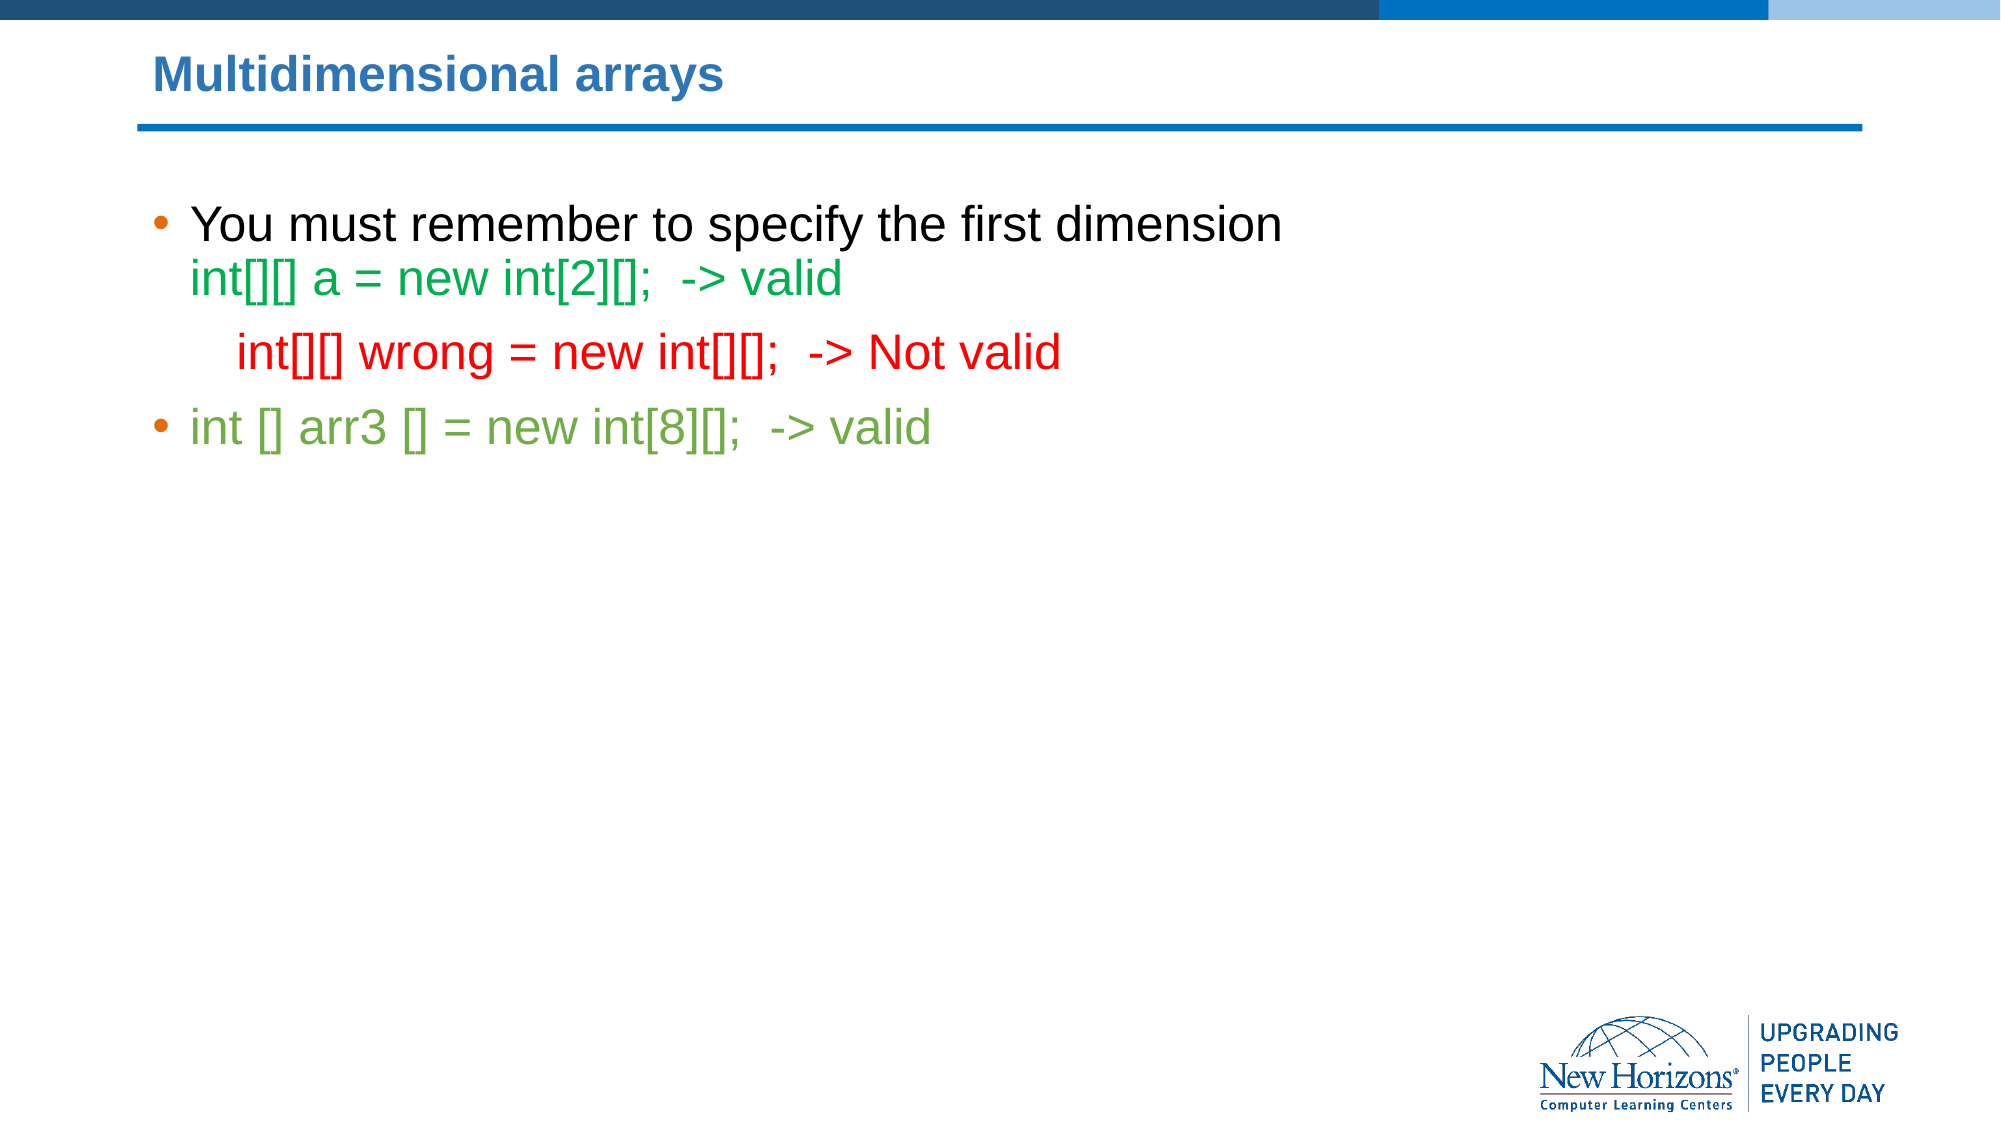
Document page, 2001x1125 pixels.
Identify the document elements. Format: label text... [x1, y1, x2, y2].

picture [1537, 1010, 1904, 1114]
list You must remember to specify the first dimension int[][] a = new int[2][]; -> valid int[][] wrong = new int[][]; -> Not valid int [] arr3 [] = new int[8][]; -> valid [137, 190, 1863, 1013]
title Multidimensional arrays [137, 36, 1863, 115]
